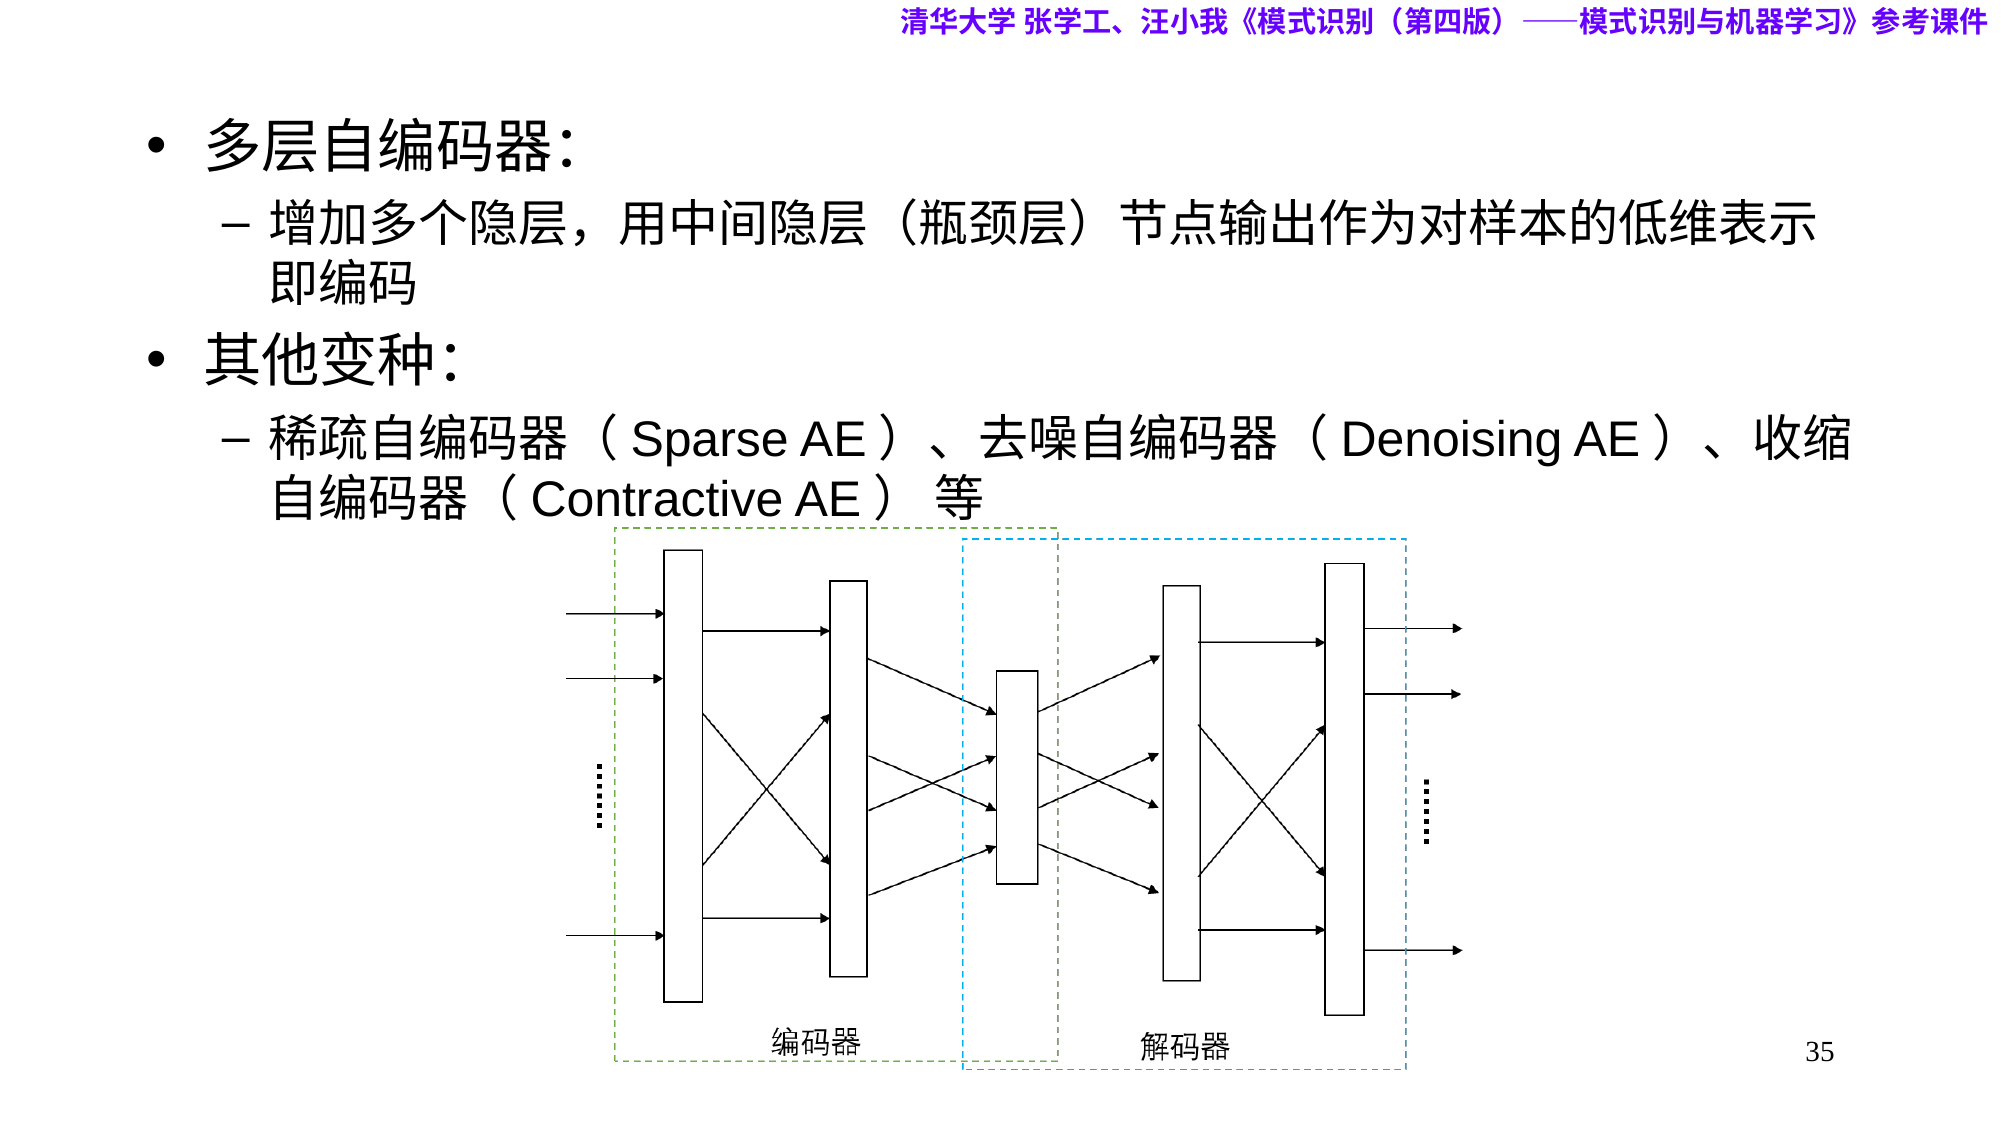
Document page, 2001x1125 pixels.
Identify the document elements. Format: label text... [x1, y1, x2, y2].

list 多层自编码器： 增加多个隐层，用中间隐层（瓶颈层）节点输出作为对样本的低维表示即编码 其他变种： 稀疏自编码器（Sparse AE）、去噪自编码器（Denoising AE）、收缩自编码器（Contractive AE） 等 [131, 101, 1869, 825]
picture [566, 526, 1473, 1083]
text_box 清华大学 张学工、汪小我《模式识别（第四版）——模式识别与机器学习》参考课件 [546, 3, 2000, 46]
slide_number 35 [1433, 1024, 1851, 1101]
